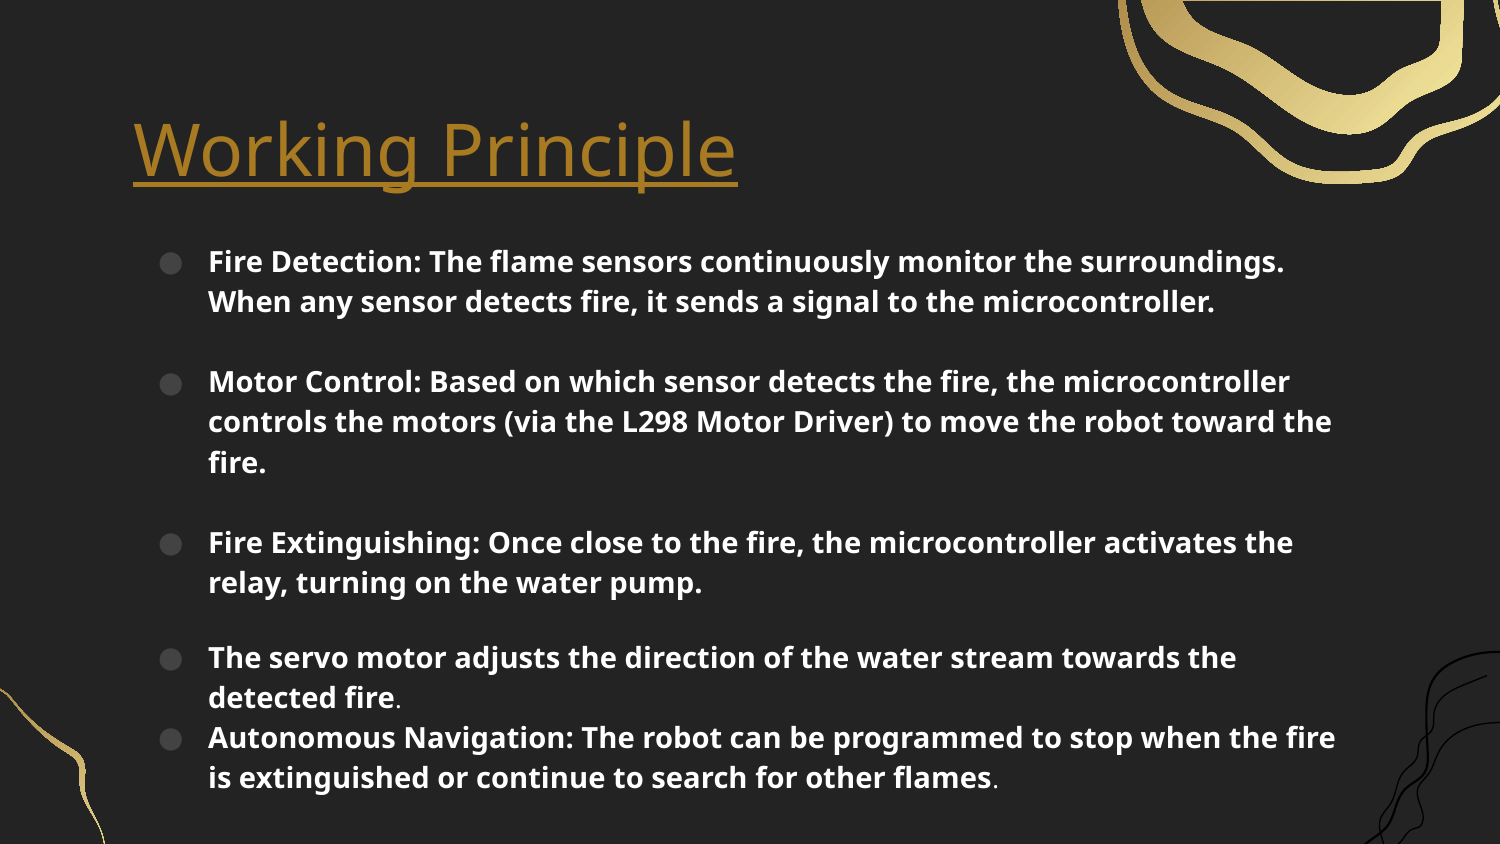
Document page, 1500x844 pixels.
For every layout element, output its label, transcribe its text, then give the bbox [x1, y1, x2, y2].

list Fire Detection: The flame sensors continuously monitor the surroundings. When any sensor detects fire, it sends a signal to the microcontroller. Motor Control: Based on which sensor detects the fire, the microcontroller controls the motors (via the L298 Motor Driver) to move the robot toward the fire. Fire Extinguishing: Once close to the fire, the microcontroller activates the relay, turning on the water pump. The servo motor adjusts the direction of the water stream towards the detected fire. Autonomous Navigation: The robot can be programmed to stop when the fire is extinguished or continue to search for other flames. [118, 222, 1382, 679]
title Working Principle [118, 88, 1382, 222]
